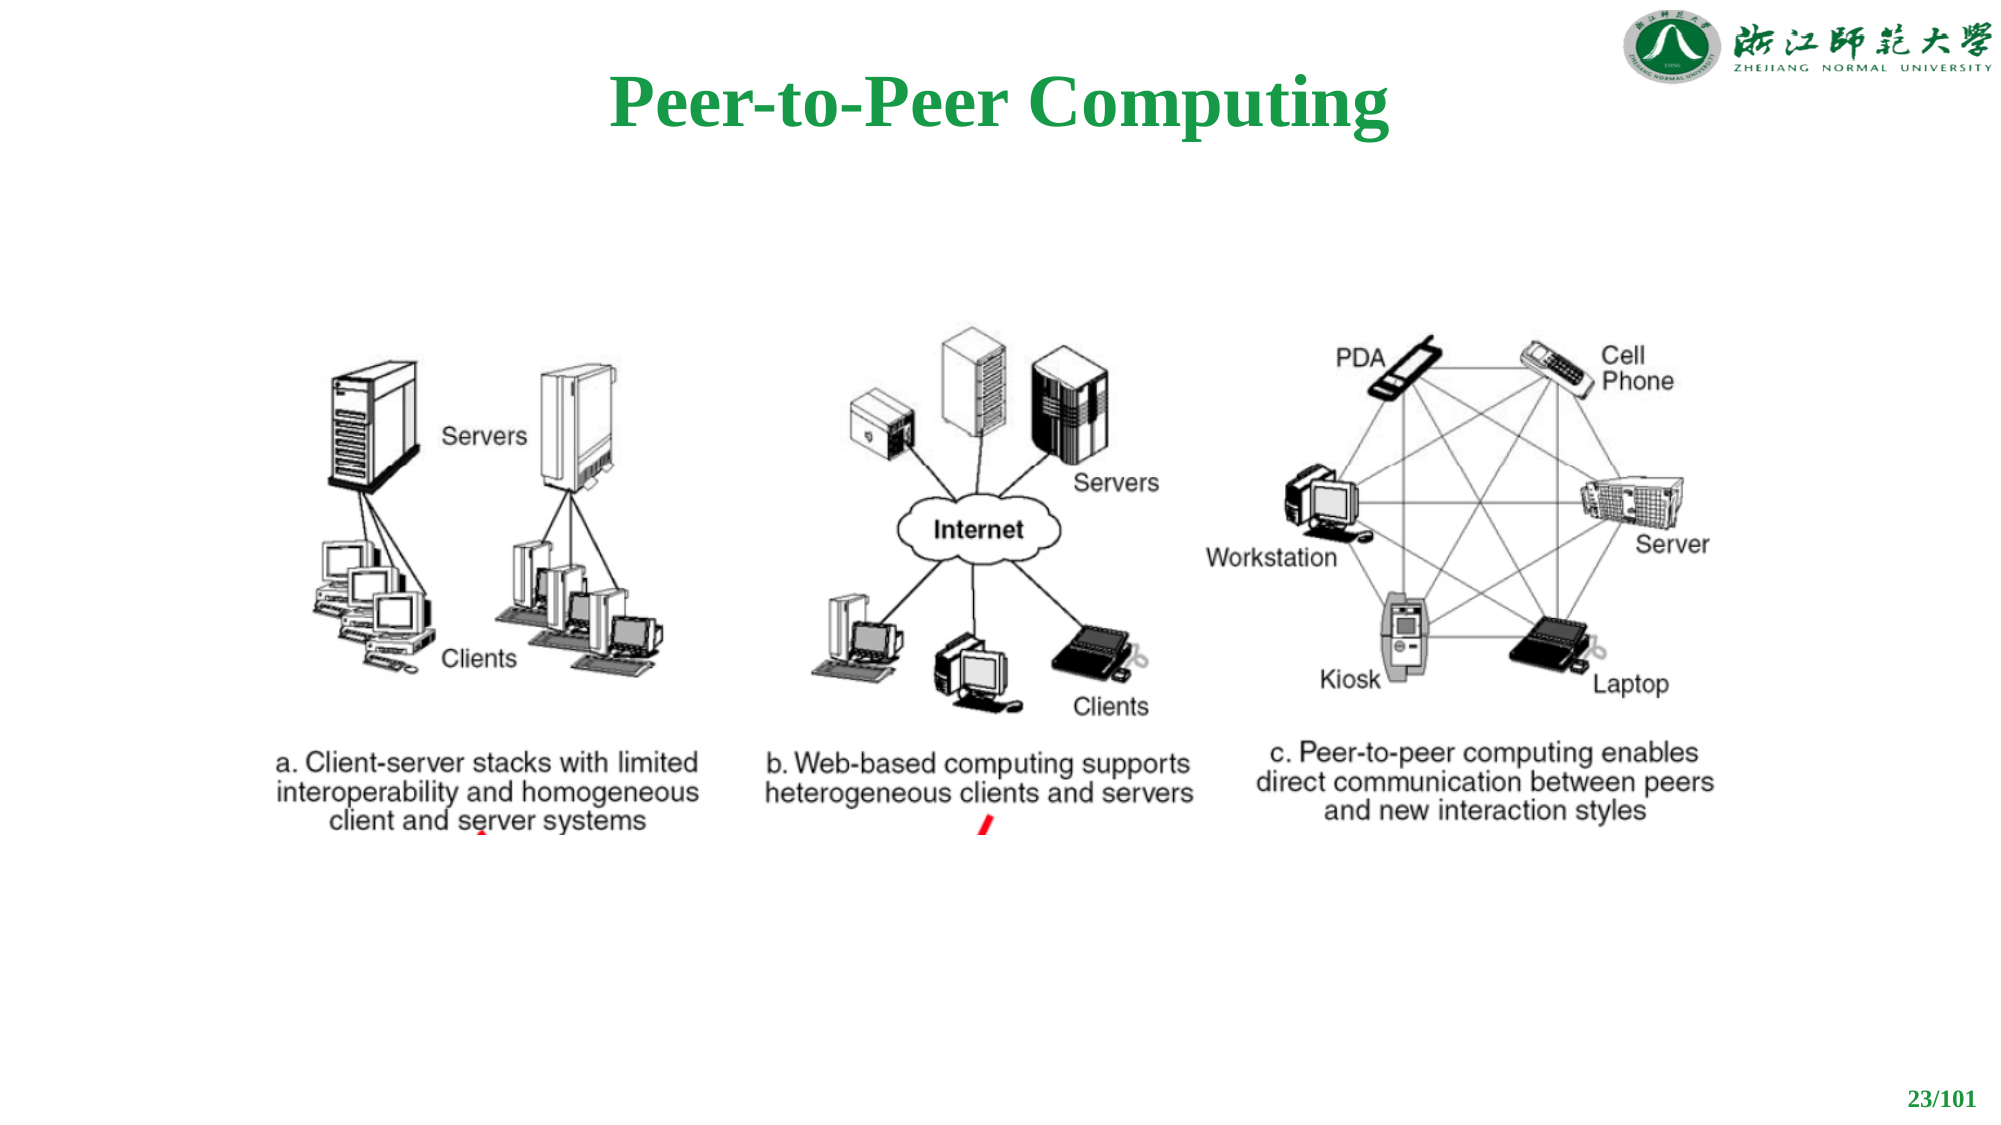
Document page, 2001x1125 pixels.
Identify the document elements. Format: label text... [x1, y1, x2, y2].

title Peer-to-Peer Computing [0, 54, 2000, 149]
picture [249, 312, 1751, 836]
picture [1621, 10, 1992, 54]
